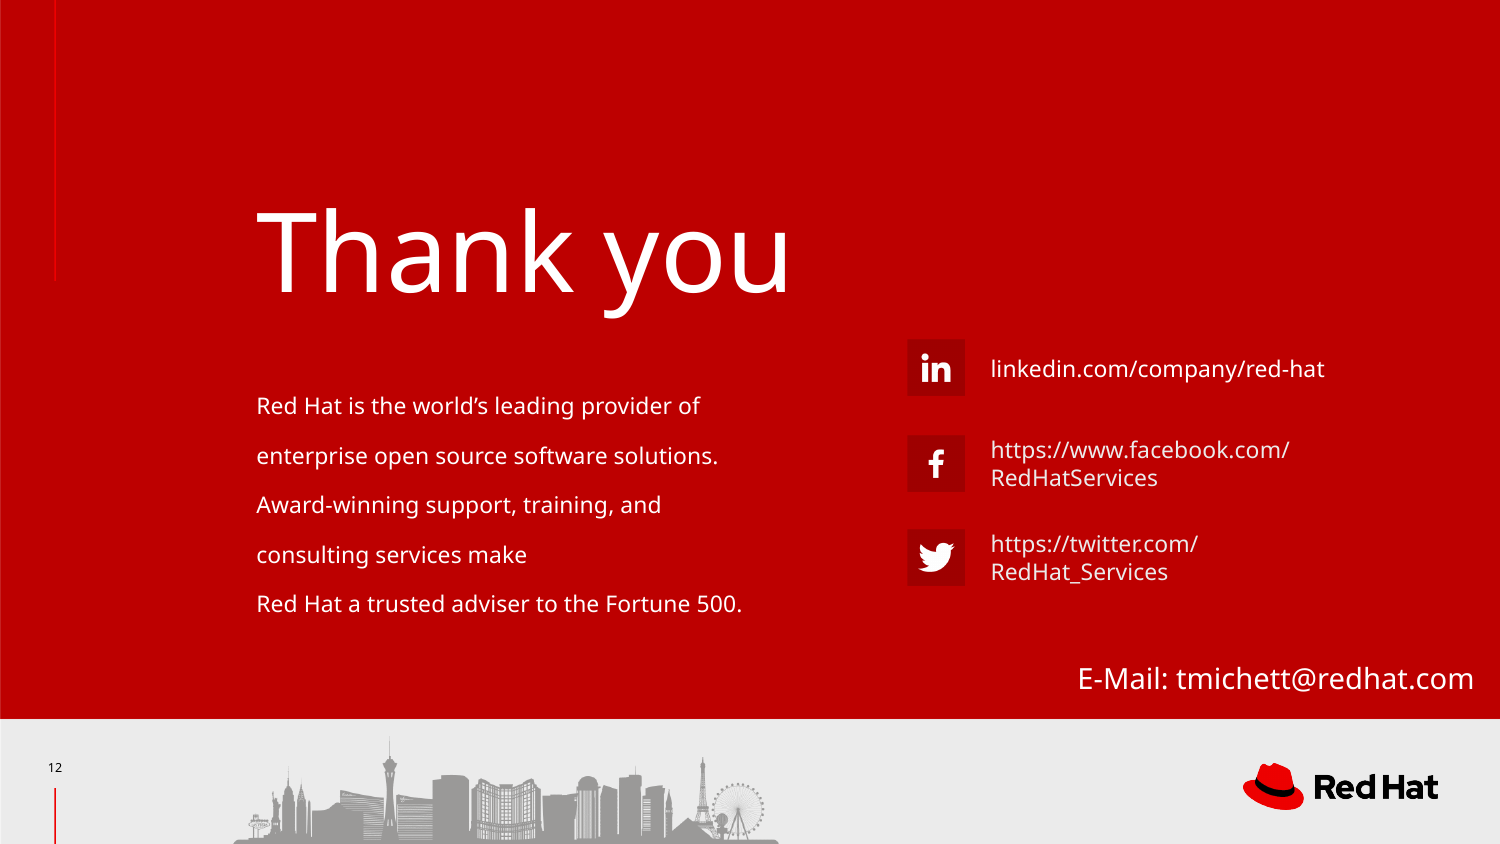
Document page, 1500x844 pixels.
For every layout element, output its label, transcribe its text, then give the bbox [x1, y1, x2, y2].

slide_number ‹#› [10, 759, 101, 777]
text_box E-Mail: tmichett@redhat.com [1077, 647, 1500, 723]
title Thank you [256, 69, 860, 315]
subtitle Red Hat is the world’s leading provider of enterprise open source software solutions. Award-winning support, training, and consulting services make Red Hat a trusted adviser to the Fortune 500. [256, 370, 767, 558]
picture [0, 0, 1500, 844]
